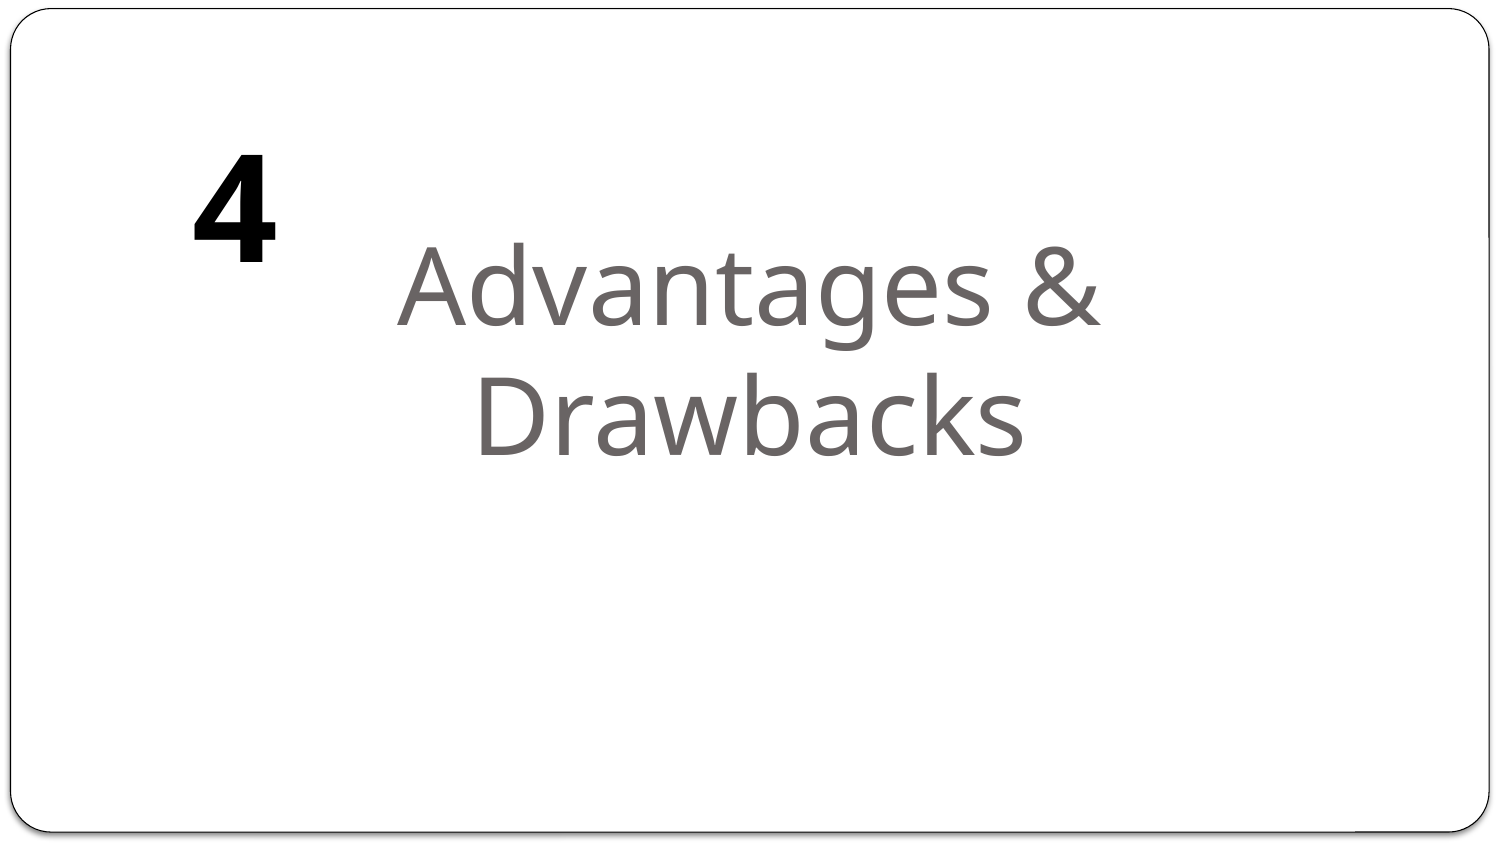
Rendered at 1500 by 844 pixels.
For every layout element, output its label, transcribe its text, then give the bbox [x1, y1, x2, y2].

text_box 4 [112, 80, 358, 325]
title Advantages & Drawbacks [290, 366, 1210, 477]
